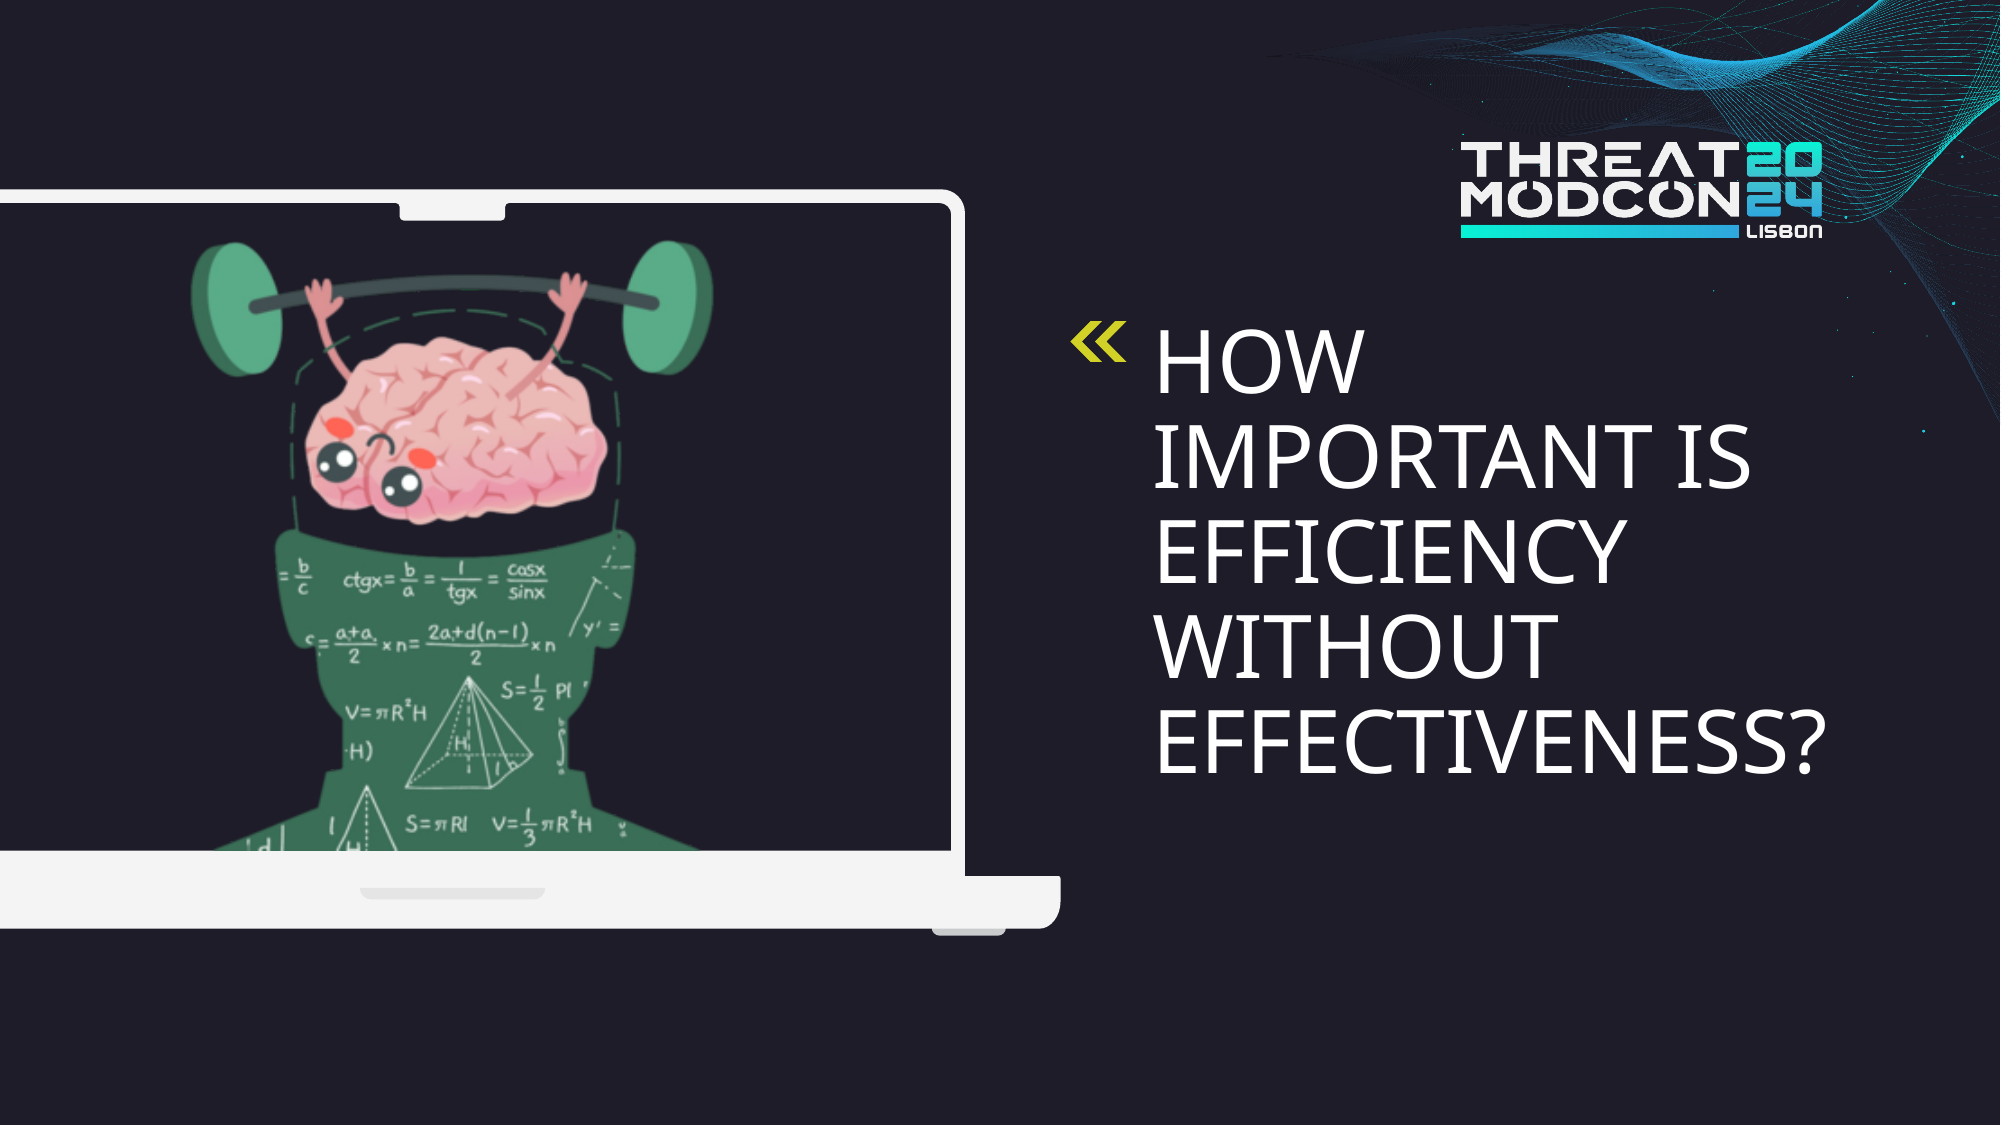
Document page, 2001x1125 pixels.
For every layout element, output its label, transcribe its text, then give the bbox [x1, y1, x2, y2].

picture [128, 202, 777, 851]
title HOW IMPORTANT IS EFFICIENCY WITHOUT EFFECTIVENESS? [1136, 309, 1854, 877]
picture [1070, 321, 1127, 362]
picture [1267, 0, 2001, 579]
